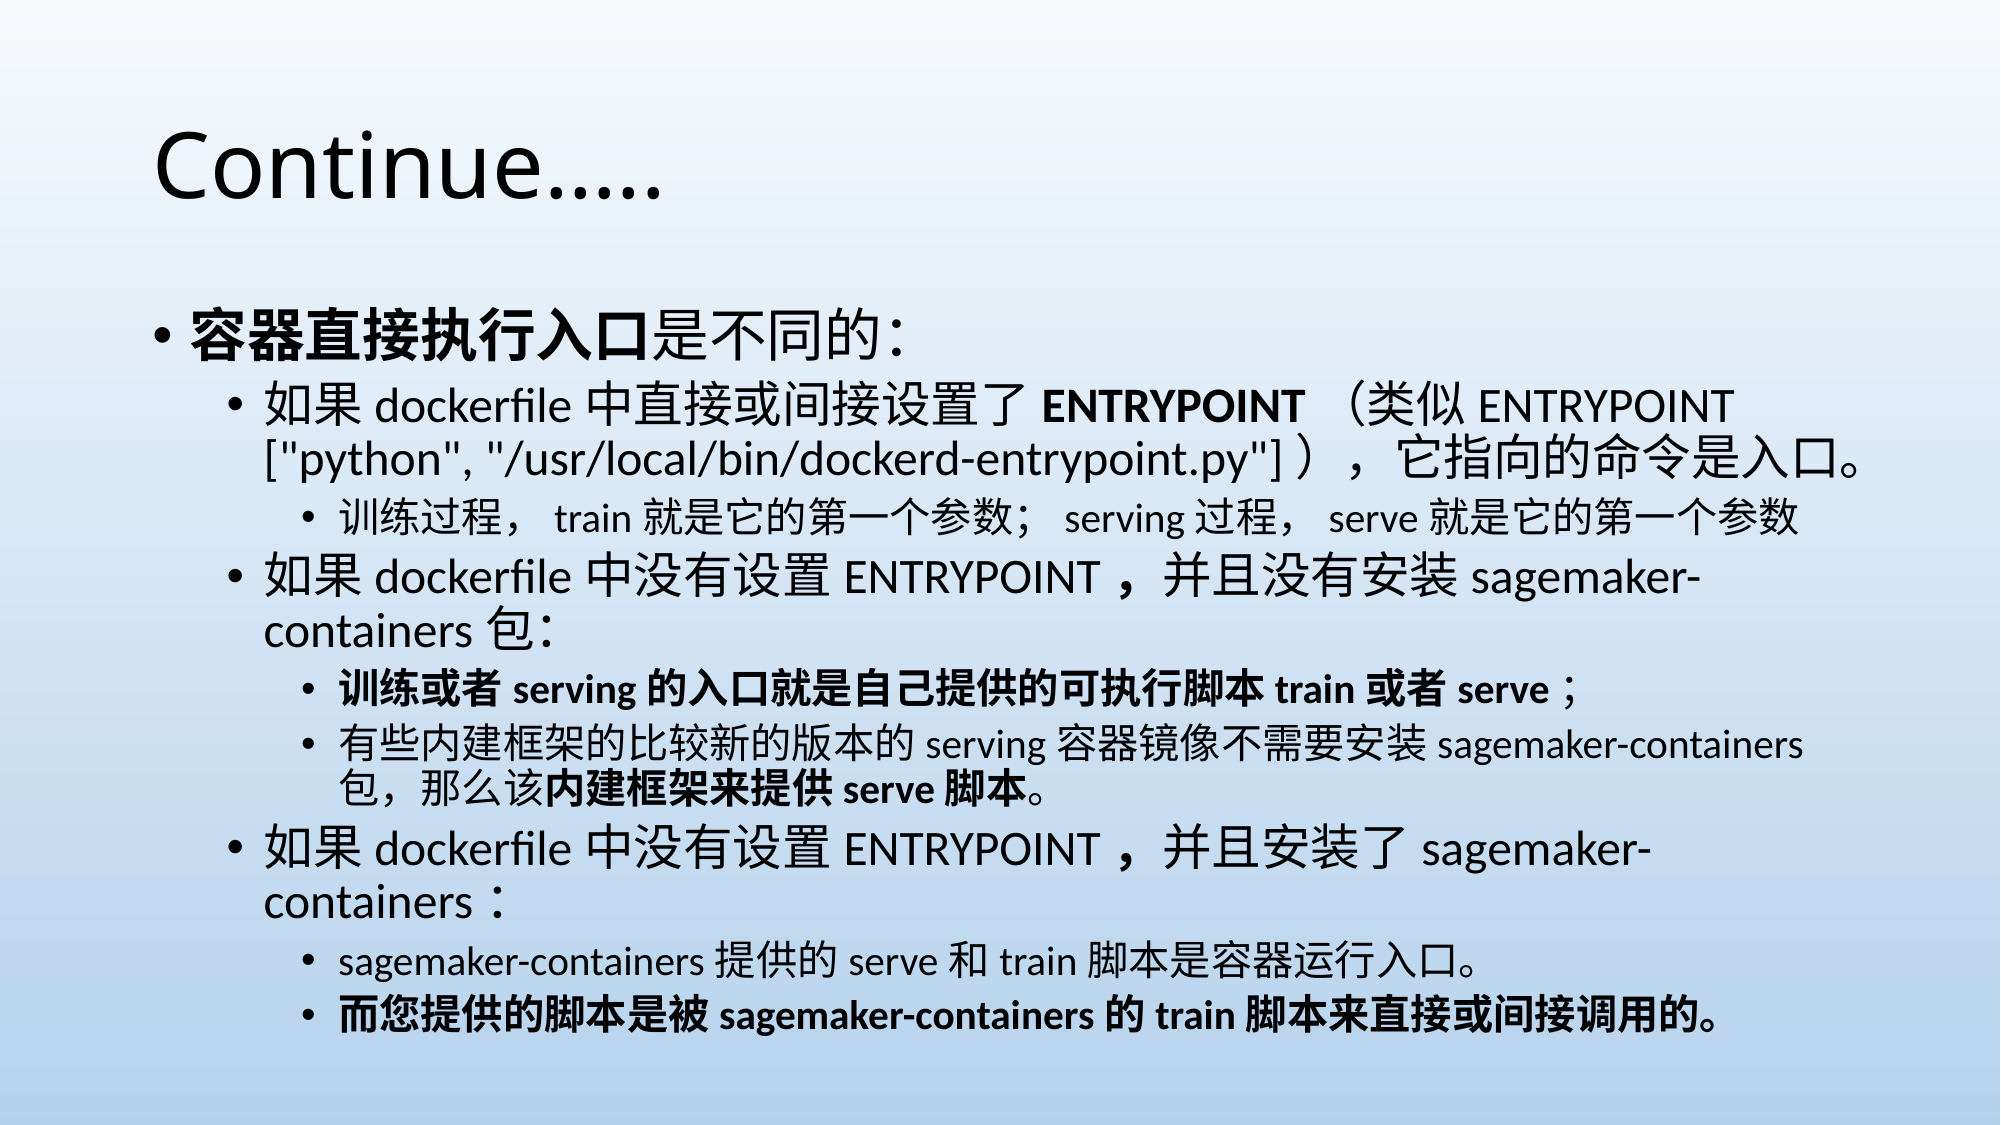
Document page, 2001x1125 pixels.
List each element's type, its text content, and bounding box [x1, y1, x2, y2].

title Continue….. [137, 59, 1863, 278]
list 容器直接执行入口是不同的： 如果dockerfile中直接或间接设置了ENTRYPOINT（类似ENTRYPOINT ["python", "/usr/local/bin/dockerd-entrypoint.py"]），它指向的命令是入口。 训练过程，train就是它的第一个参数；serving过程，serve就是它的第一个参数 如果dockerfile中没有设置ENTRYPOINT，并且没有安装sagemaker-containers包： 训练或者serving的入口就是自己提供的可执行脚本train或者serve； 有些内建框架的比较新的版本的serving容器镜像不需要安装sagemaker-containers包，那么该内建框架来提供serve脚本。 如果dockerfile中没有设置ENTRYPOINT，并且安装了sagemaker-containers： sagemaker-containers提供的serve和train脚本是容器运行入口。 而您提供的脚本是被sagemaker-containers的train脚本来直接或间接调用的。 [137, 299, 1863, 1061]
